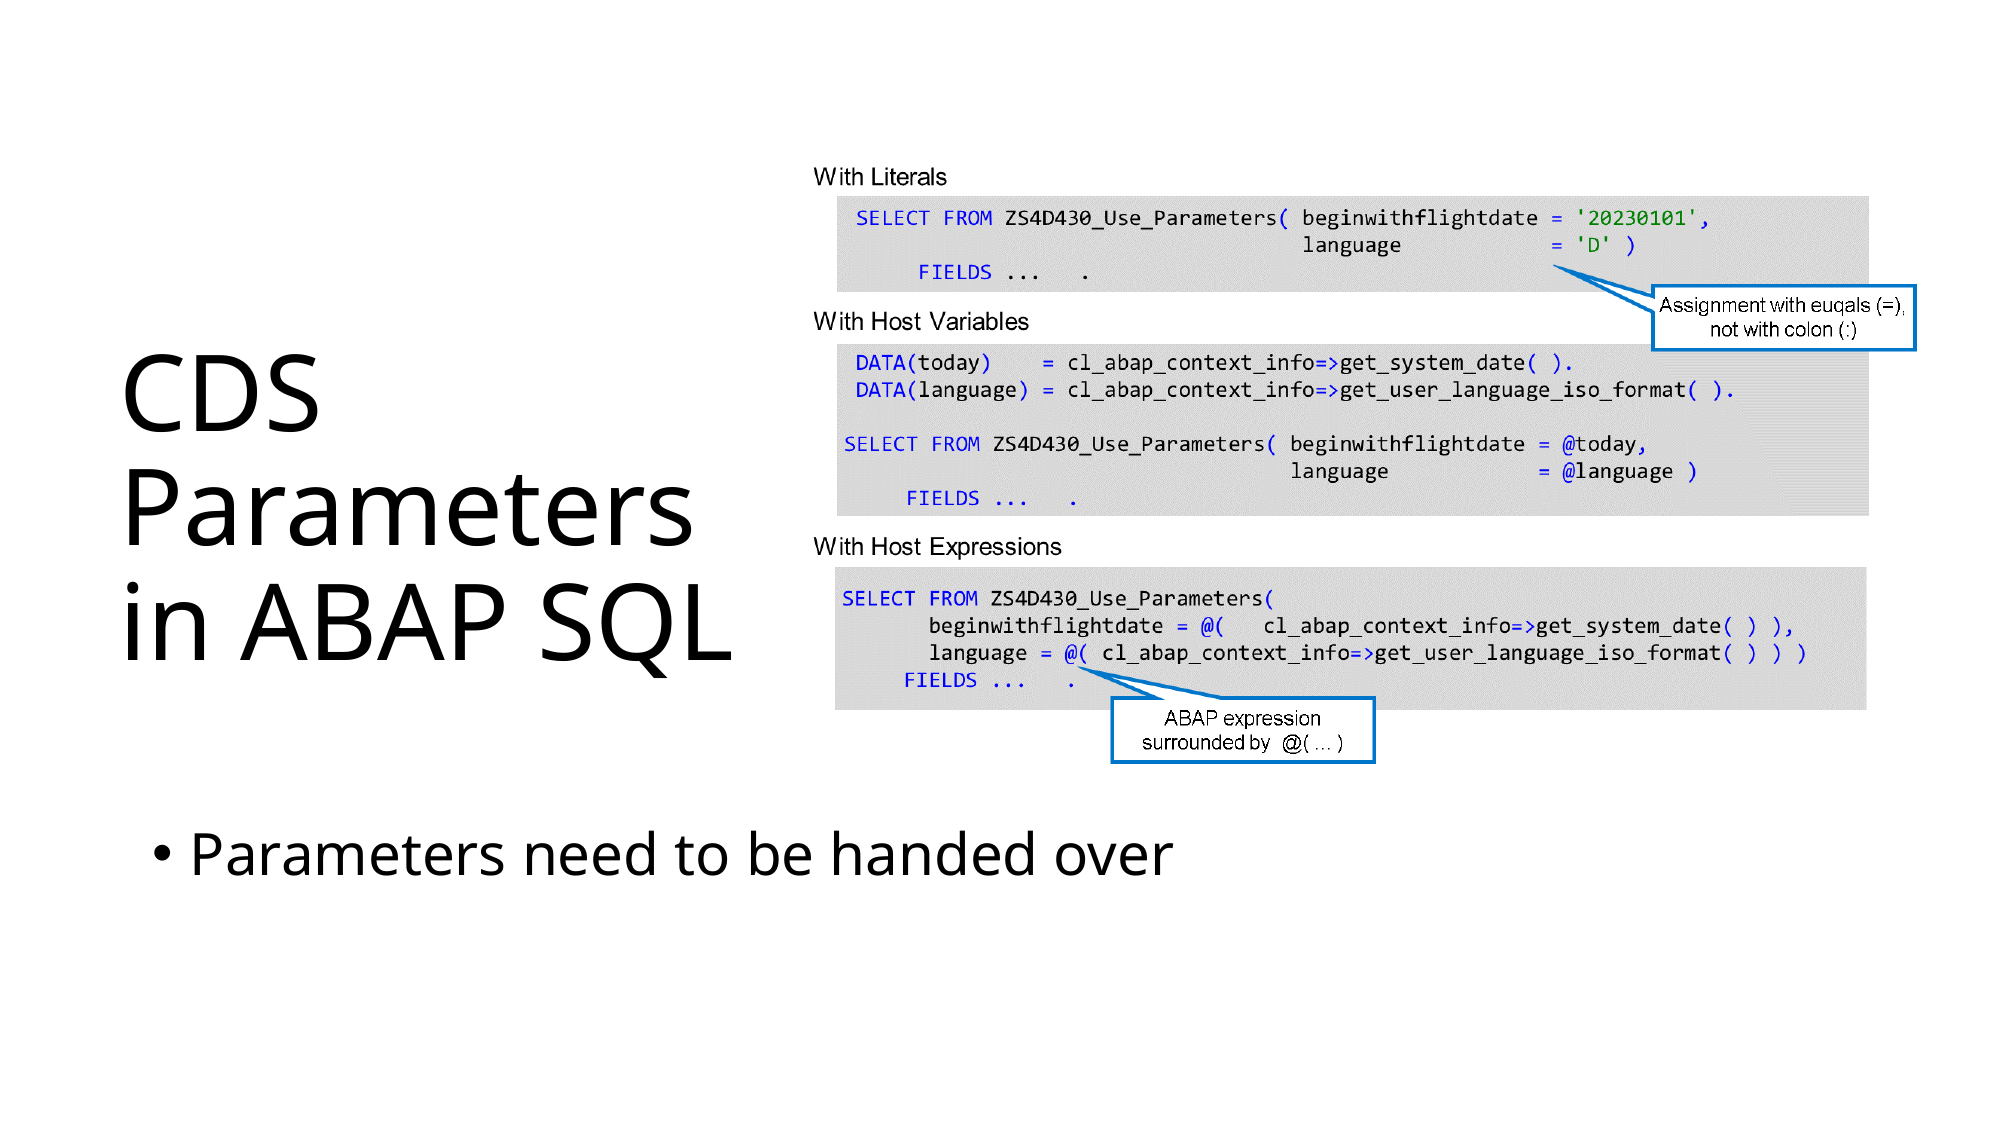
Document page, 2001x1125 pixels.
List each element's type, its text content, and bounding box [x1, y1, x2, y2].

text_box Parameters need to be handed over [137, 817, 1862, 1003]
picture [744, 159, 1950, 772]
title CDS Parameters in ABAP SQL [104, 104, 1105, 692]
